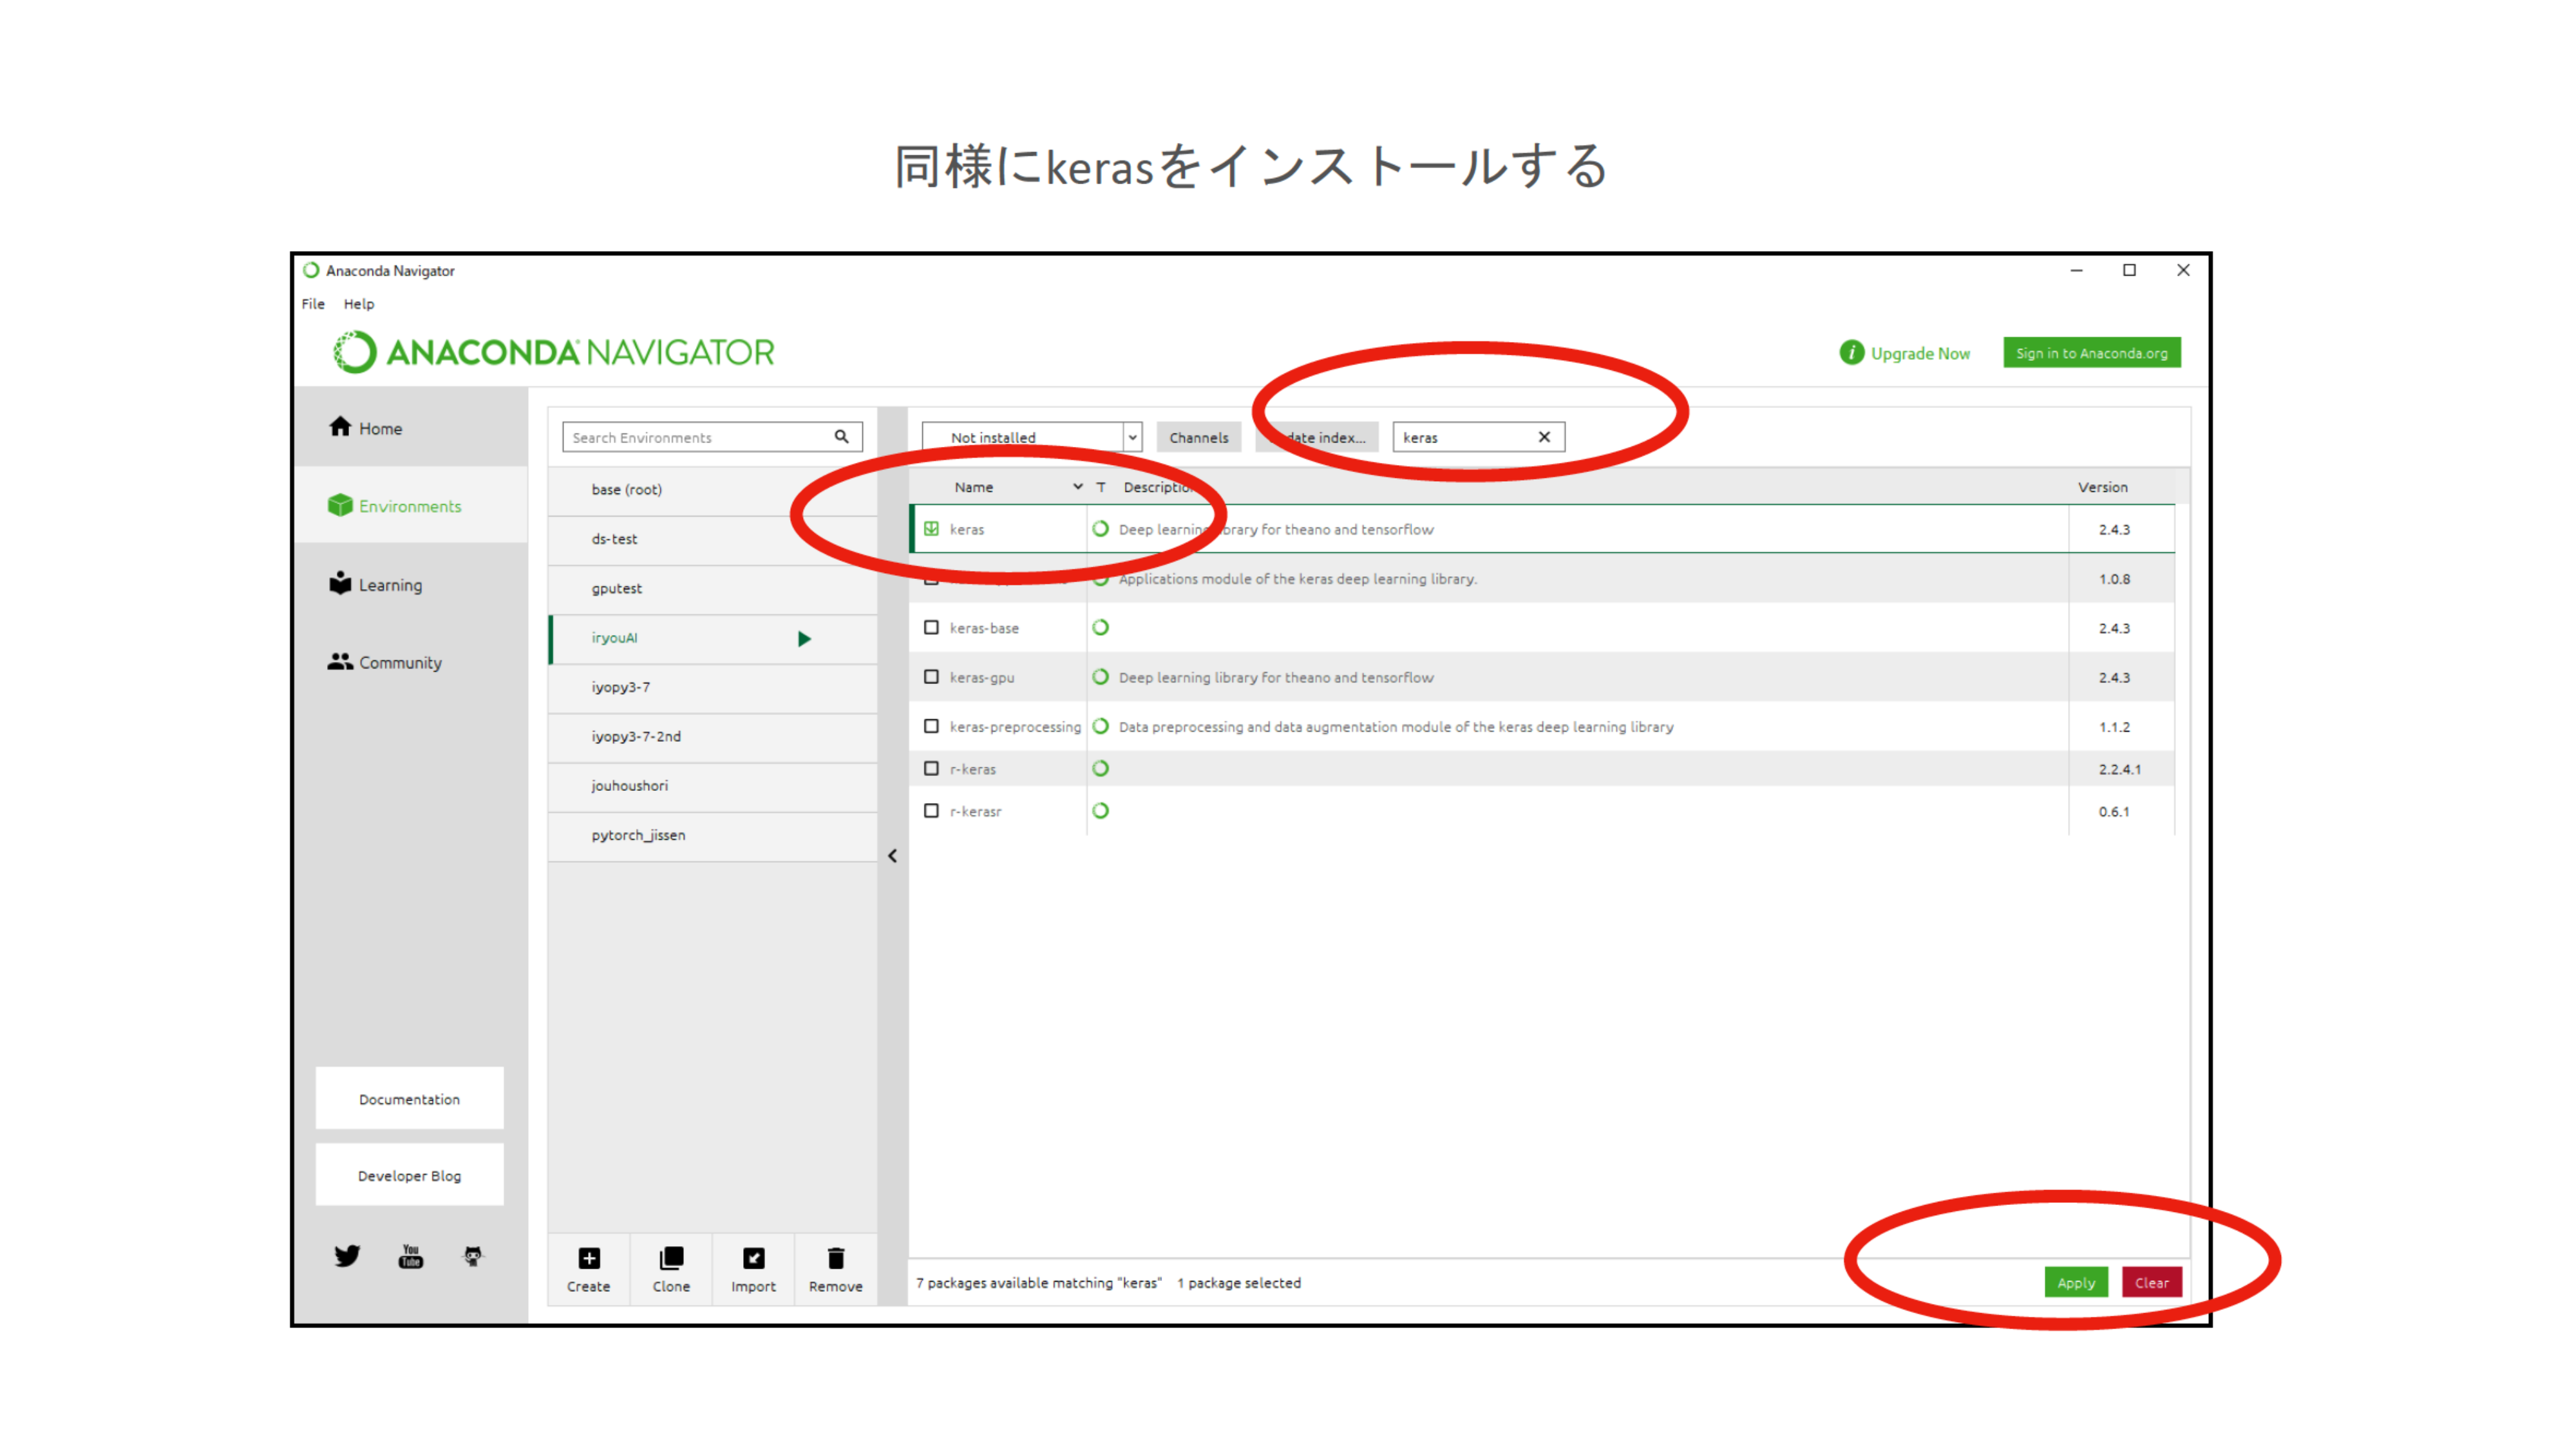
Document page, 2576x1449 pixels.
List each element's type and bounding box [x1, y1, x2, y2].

picture [276, 95, 2300, 1354]
